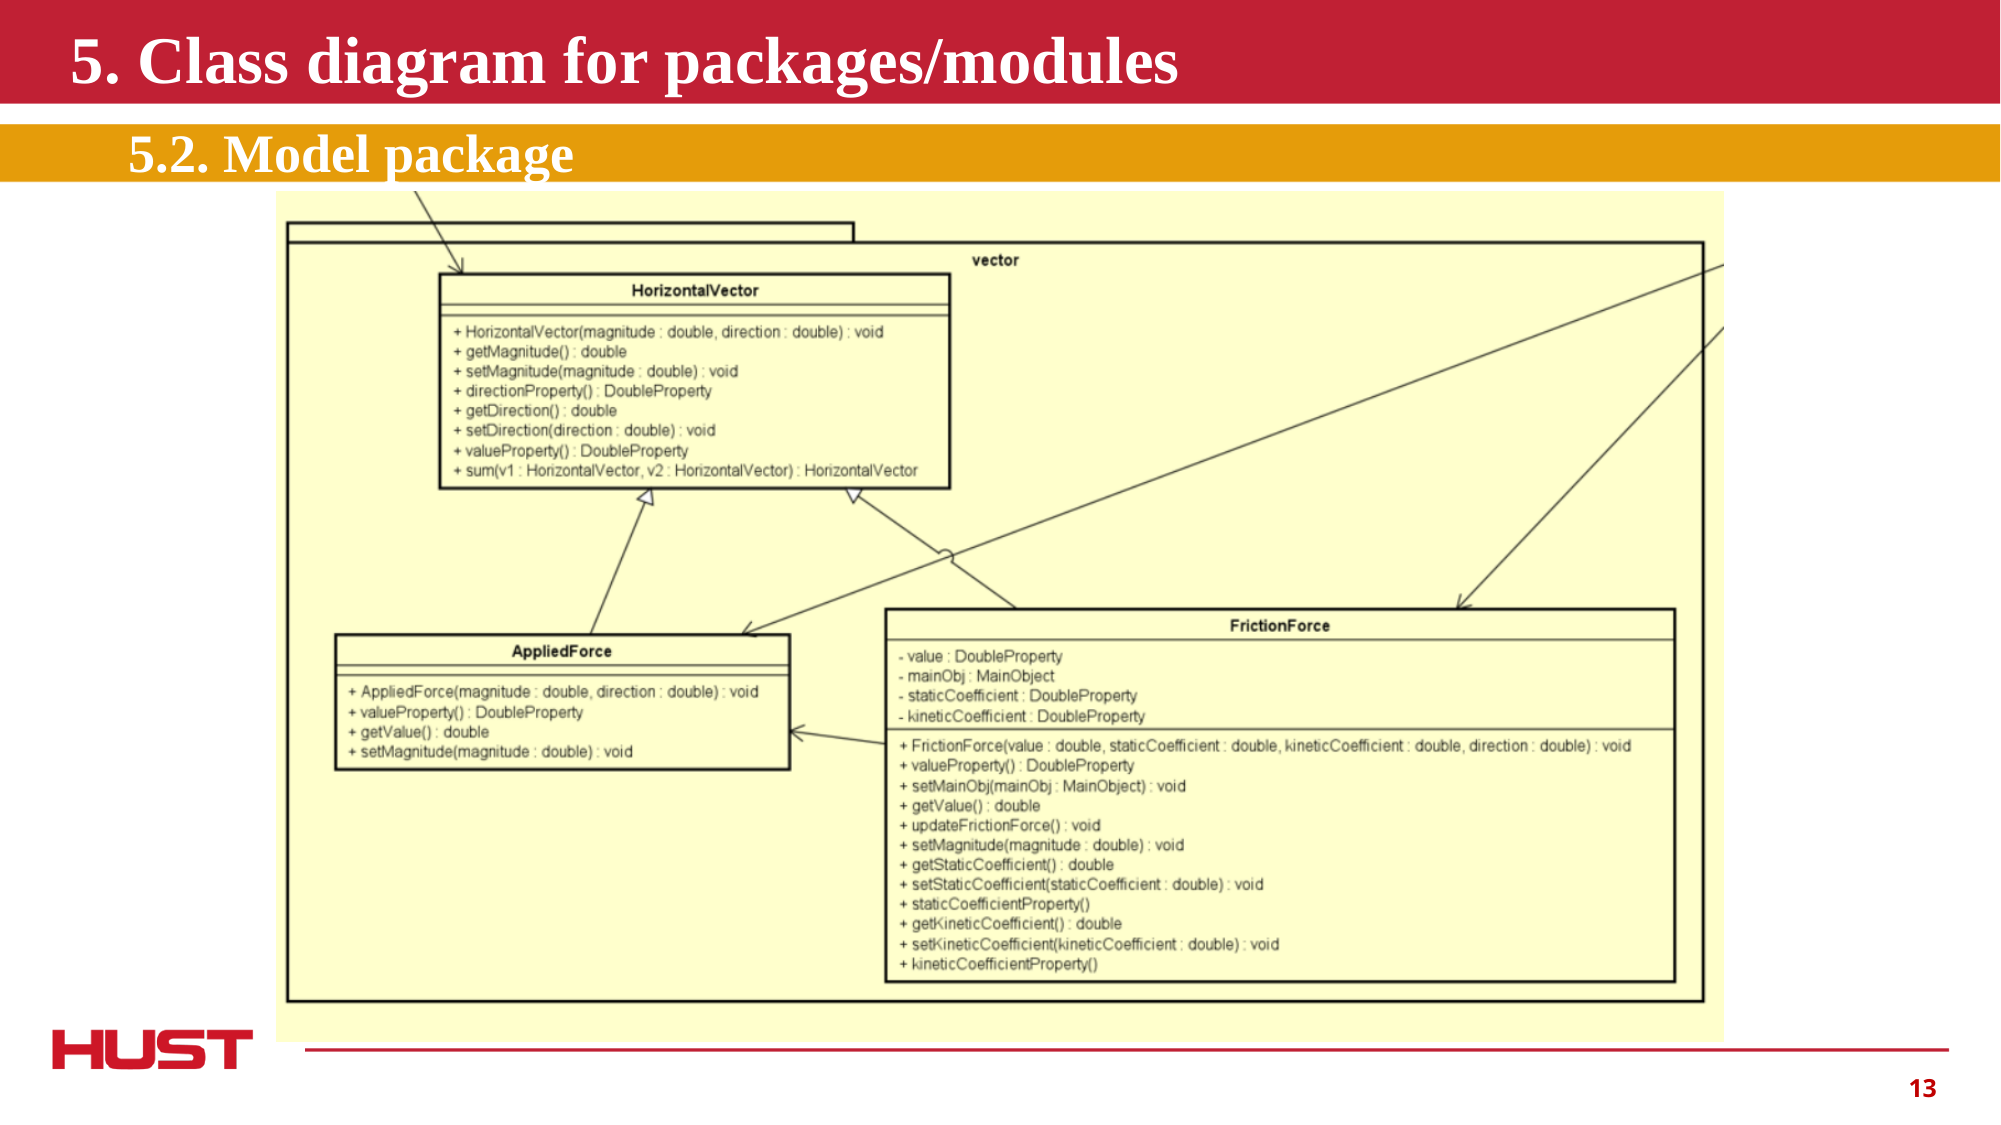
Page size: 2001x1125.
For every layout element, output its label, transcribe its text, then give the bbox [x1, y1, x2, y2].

slide_number 13 [1502, 1065, 1953, 1125]
text_box 5.2. Model package [113, 110, 1698, 191]
title 5. Class diagram for packages/modules [55, 18, 1945, 90]
picture [0, 0, 2001, 1125]
